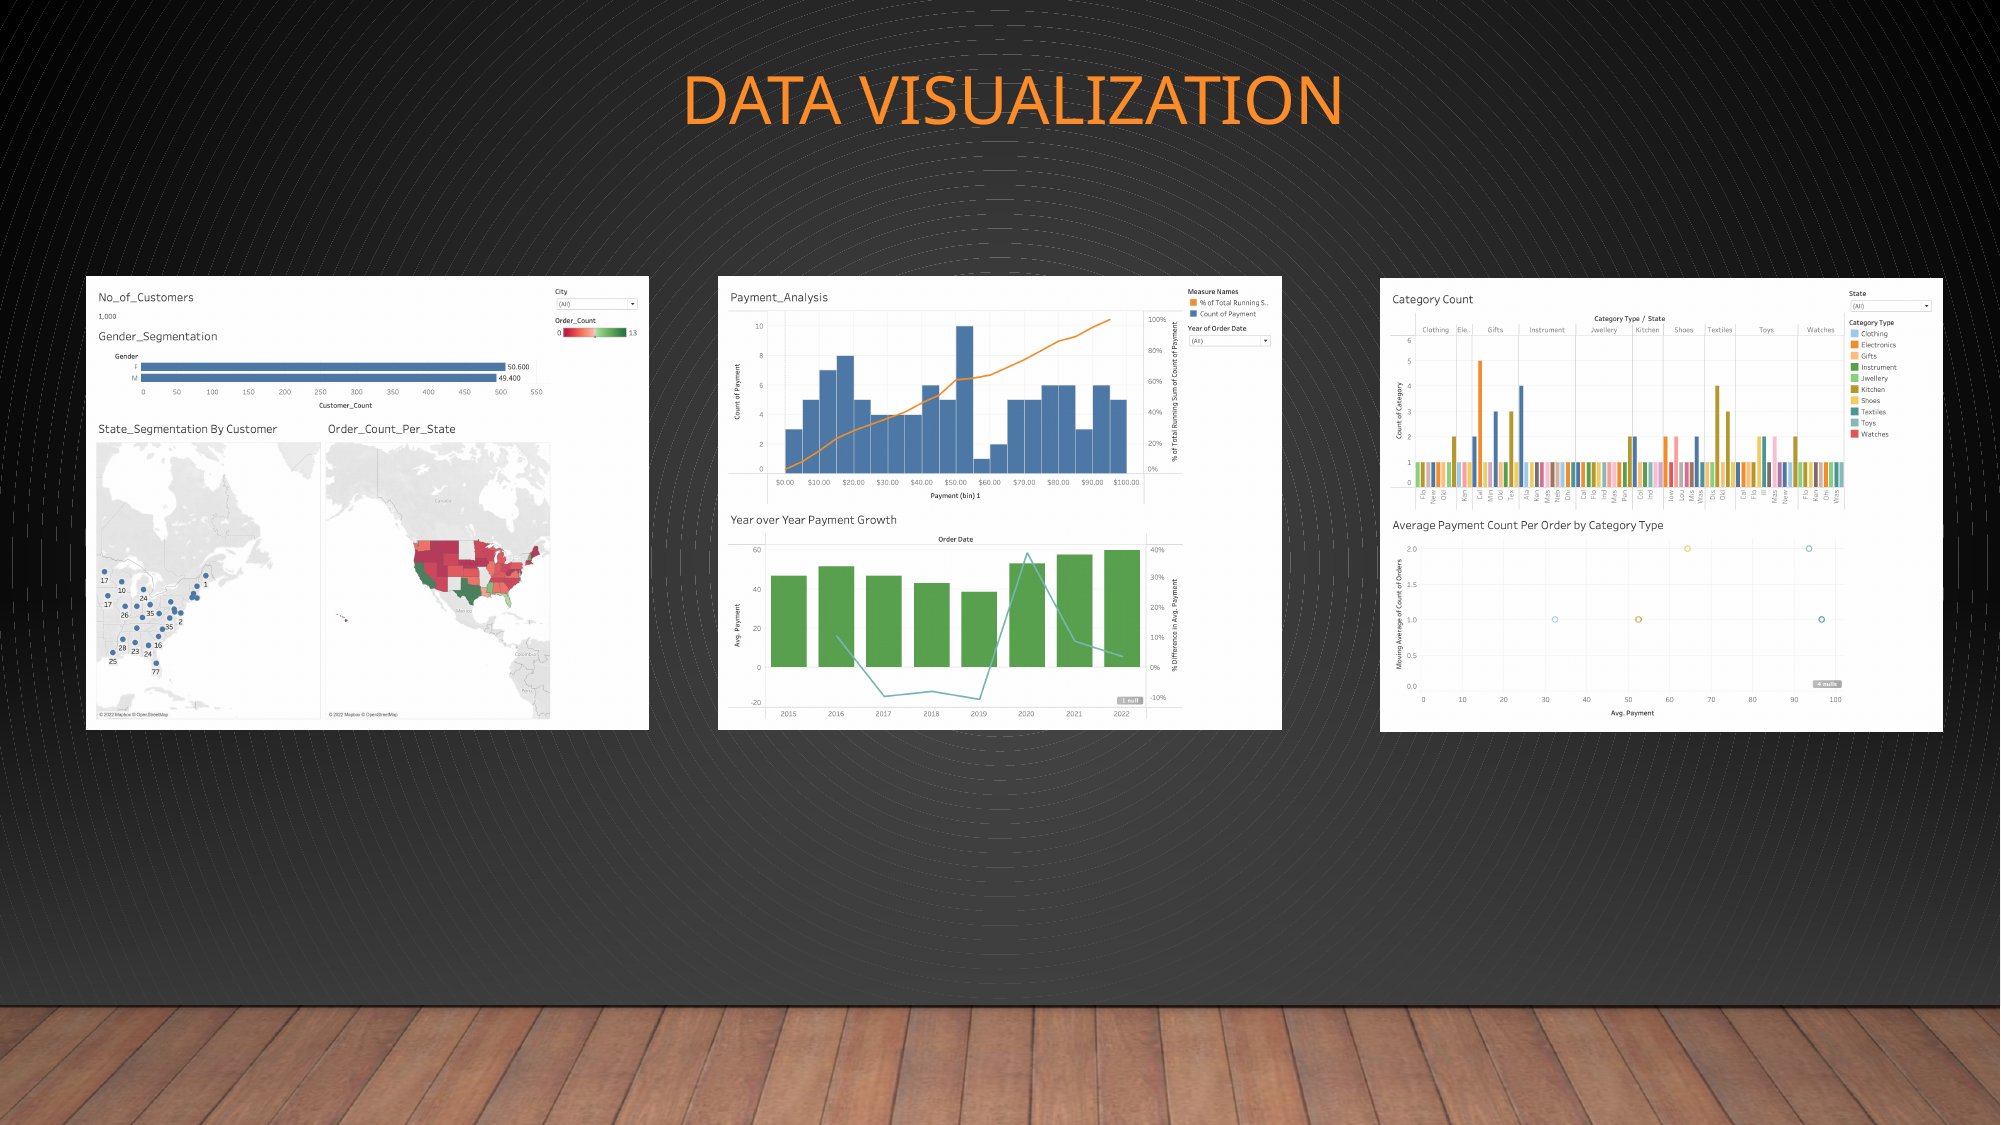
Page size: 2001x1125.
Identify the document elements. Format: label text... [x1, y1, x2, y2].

title Data Visualization [86, 39, 1943, 167]
picture [85, 275, 650, 730]
picture [718, 275, 1282, 730]
picture [0, 1005, 2000, 1125]
picture [1380, 278, 1944, 732]
